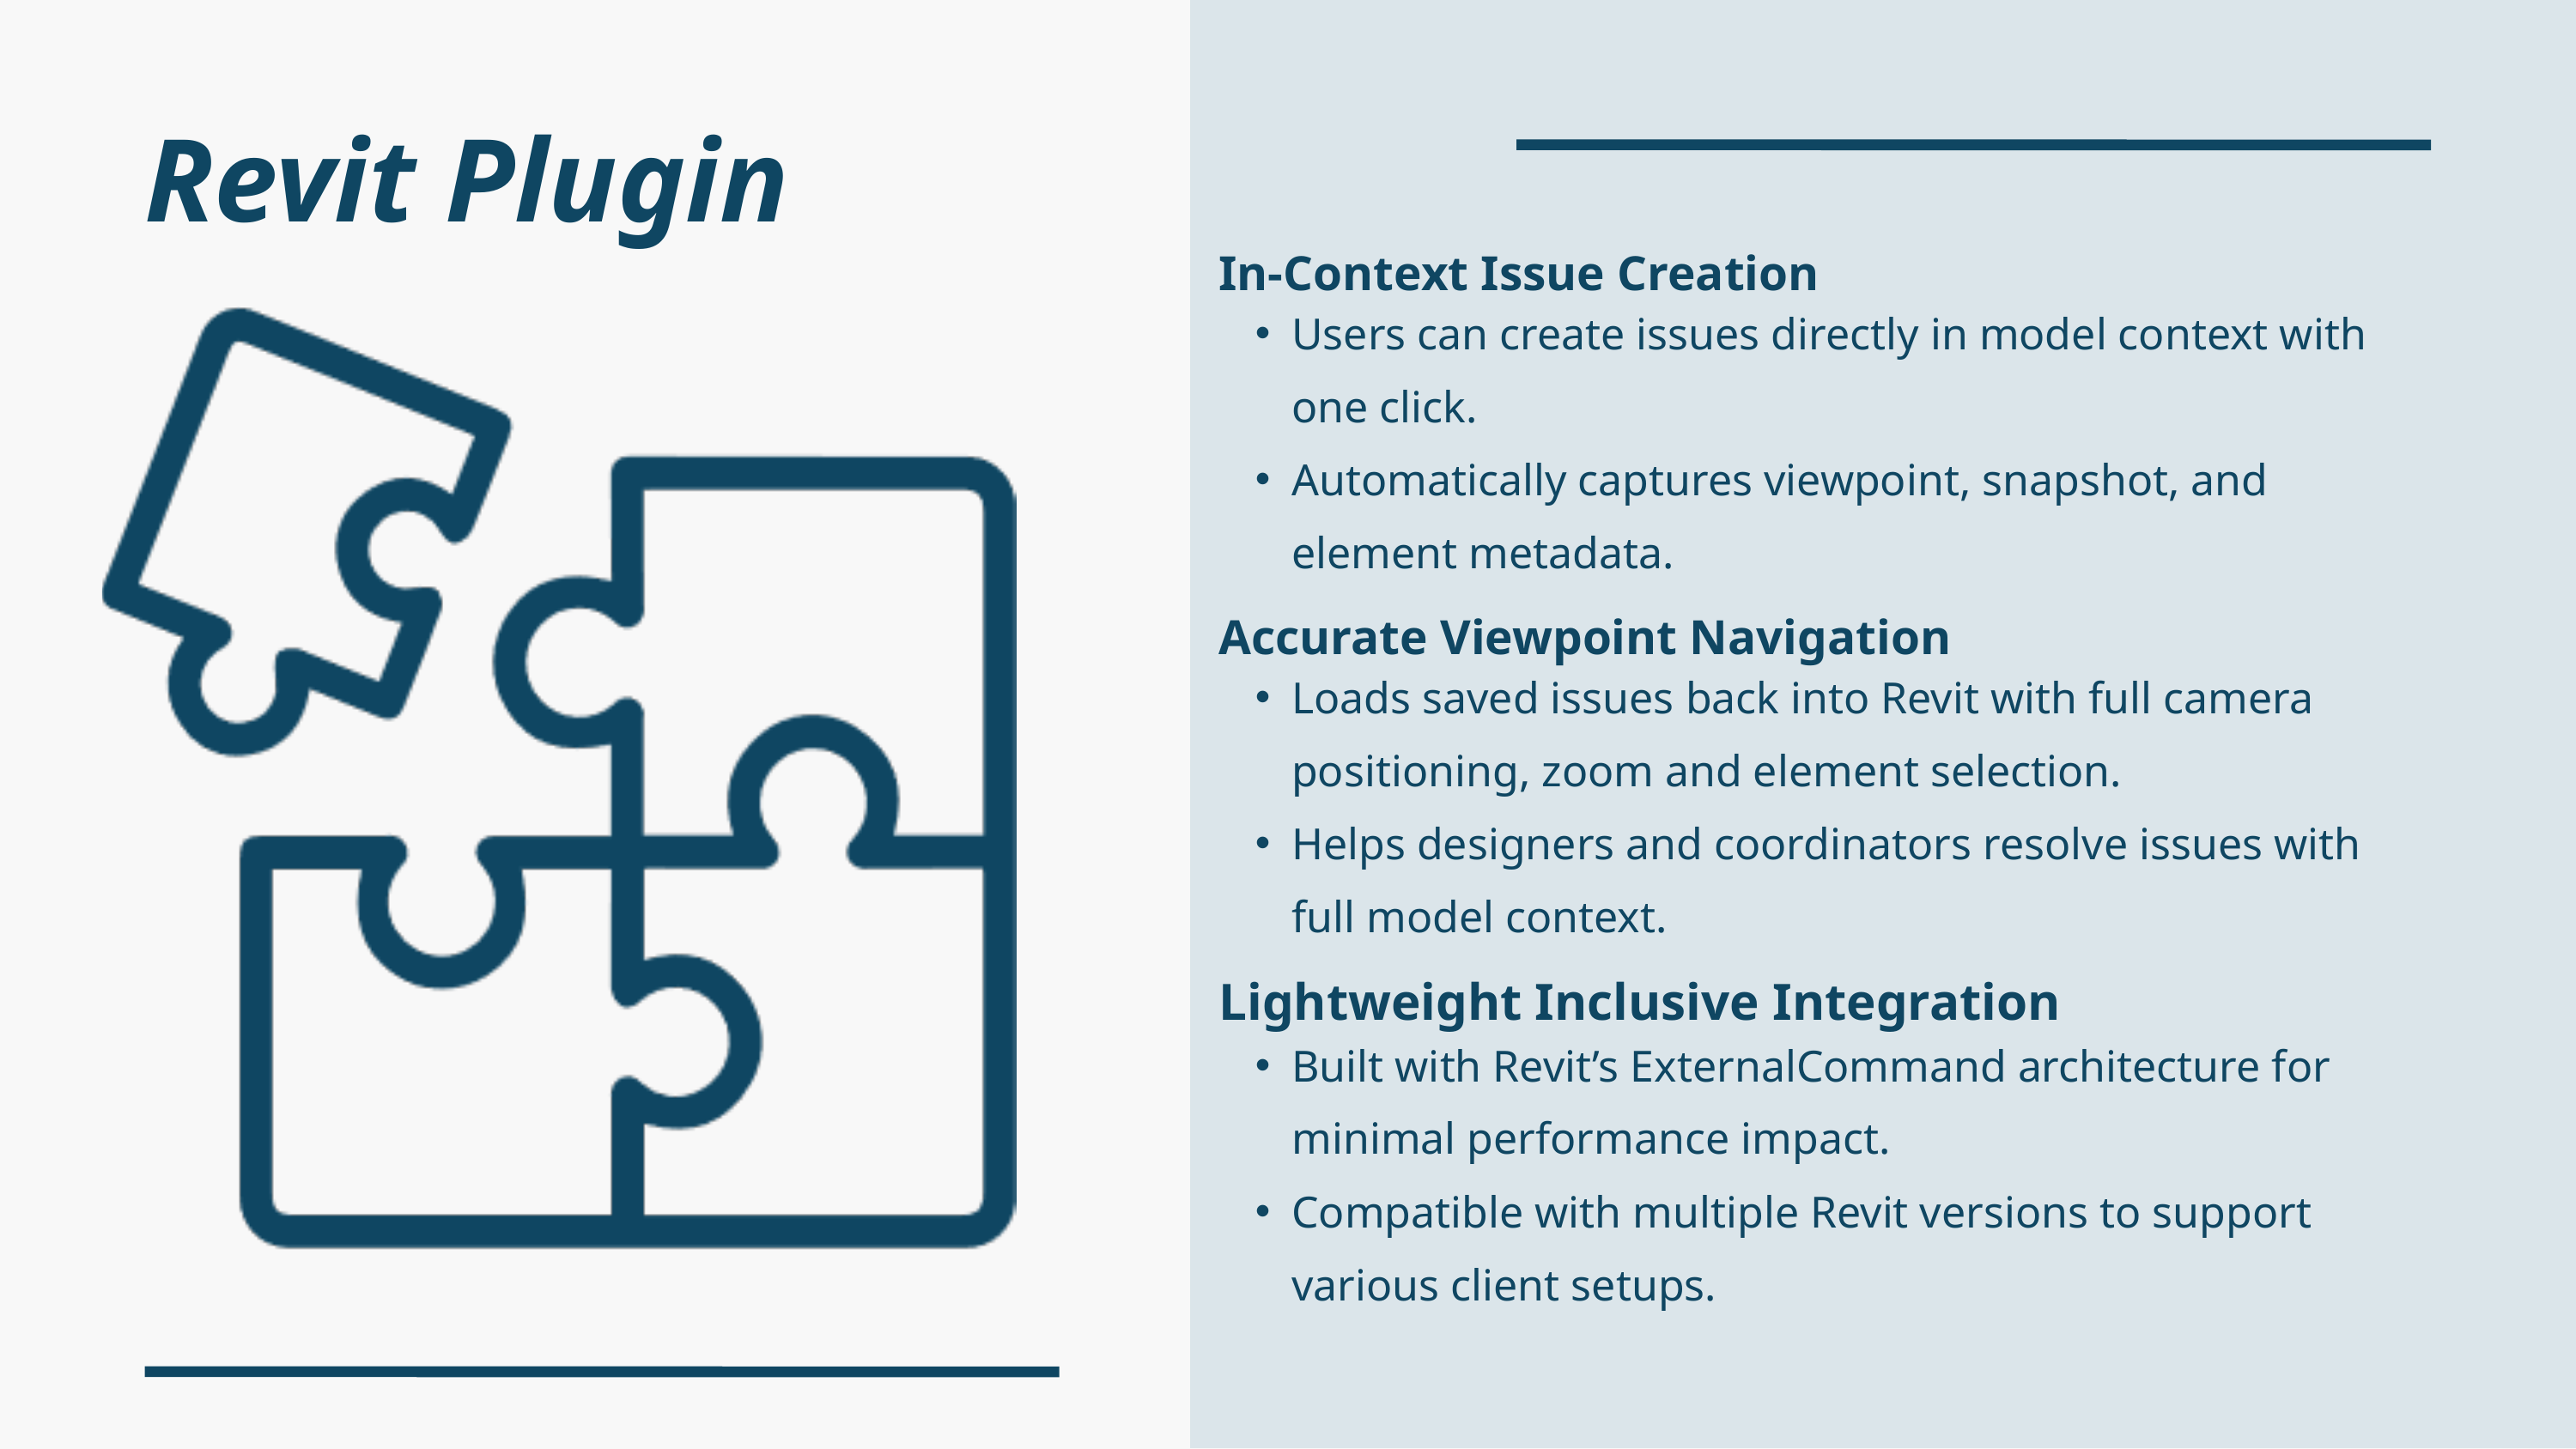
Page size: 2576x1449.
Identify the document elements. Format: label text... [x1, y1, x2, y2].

text_box Revit Plugin [144, 84, 1185, 246]
text_box [101, 306, 1017, 1252]
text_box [1189, 0, 2576, 1449]
